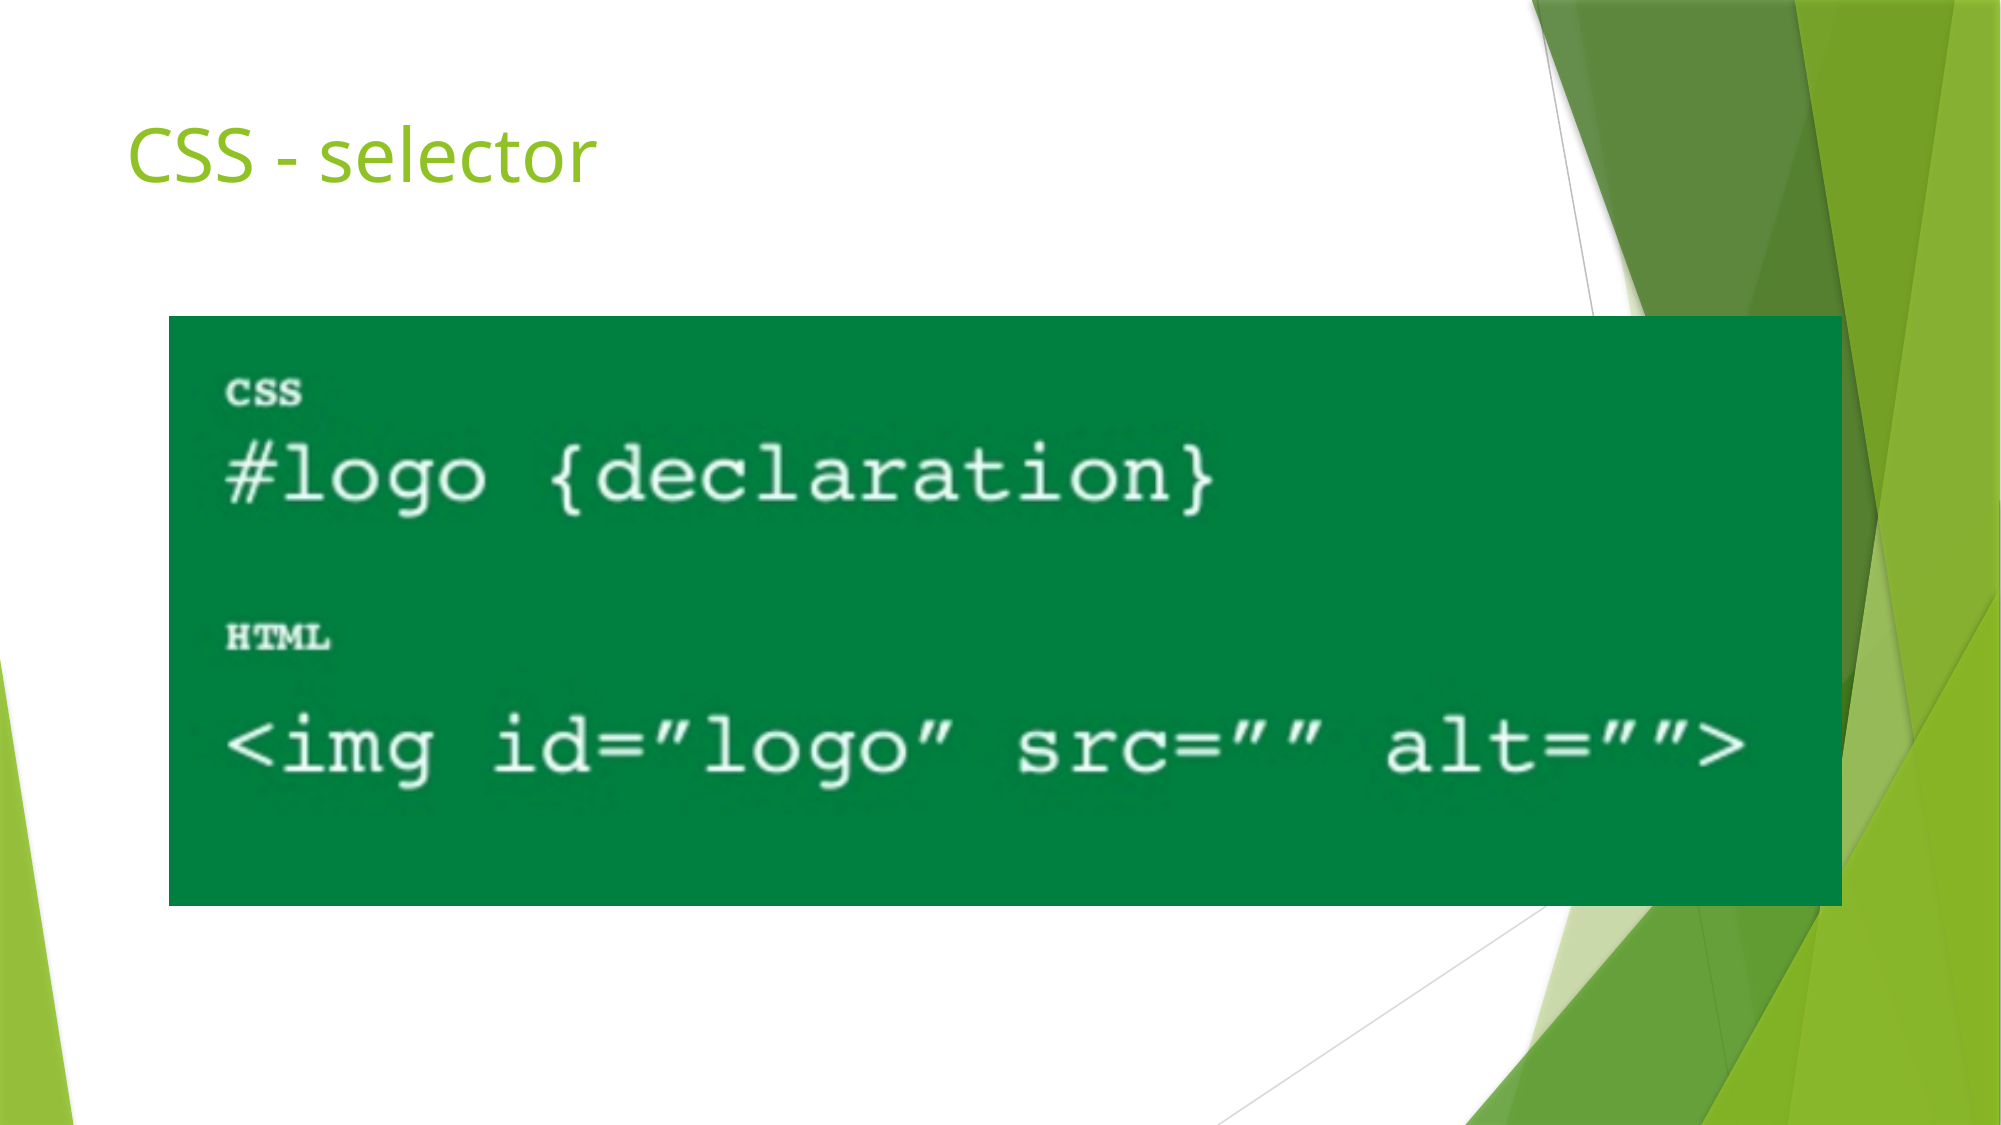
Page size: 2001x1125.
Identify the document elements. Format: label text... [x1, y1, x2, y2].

title CSS - selector [111, 99, 1522, 317]
picture [168, 316, 1842, 906]
